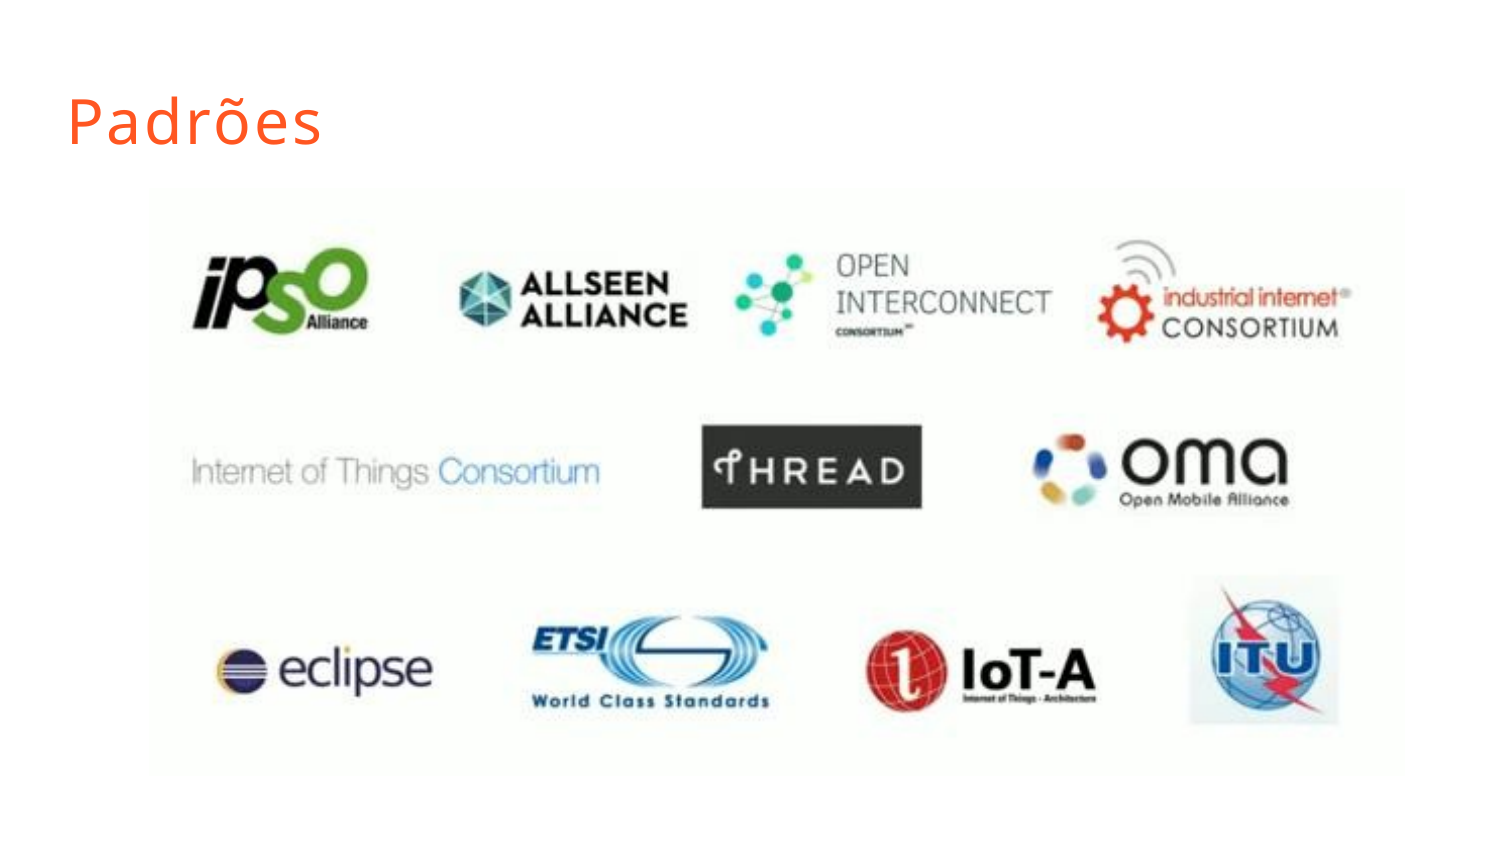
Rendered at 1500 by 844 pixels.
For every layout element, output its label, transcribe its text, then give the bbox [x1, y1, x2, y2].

picture [149, 188, 1405, 777]
title Padrões [64, 80, 339, 224]
